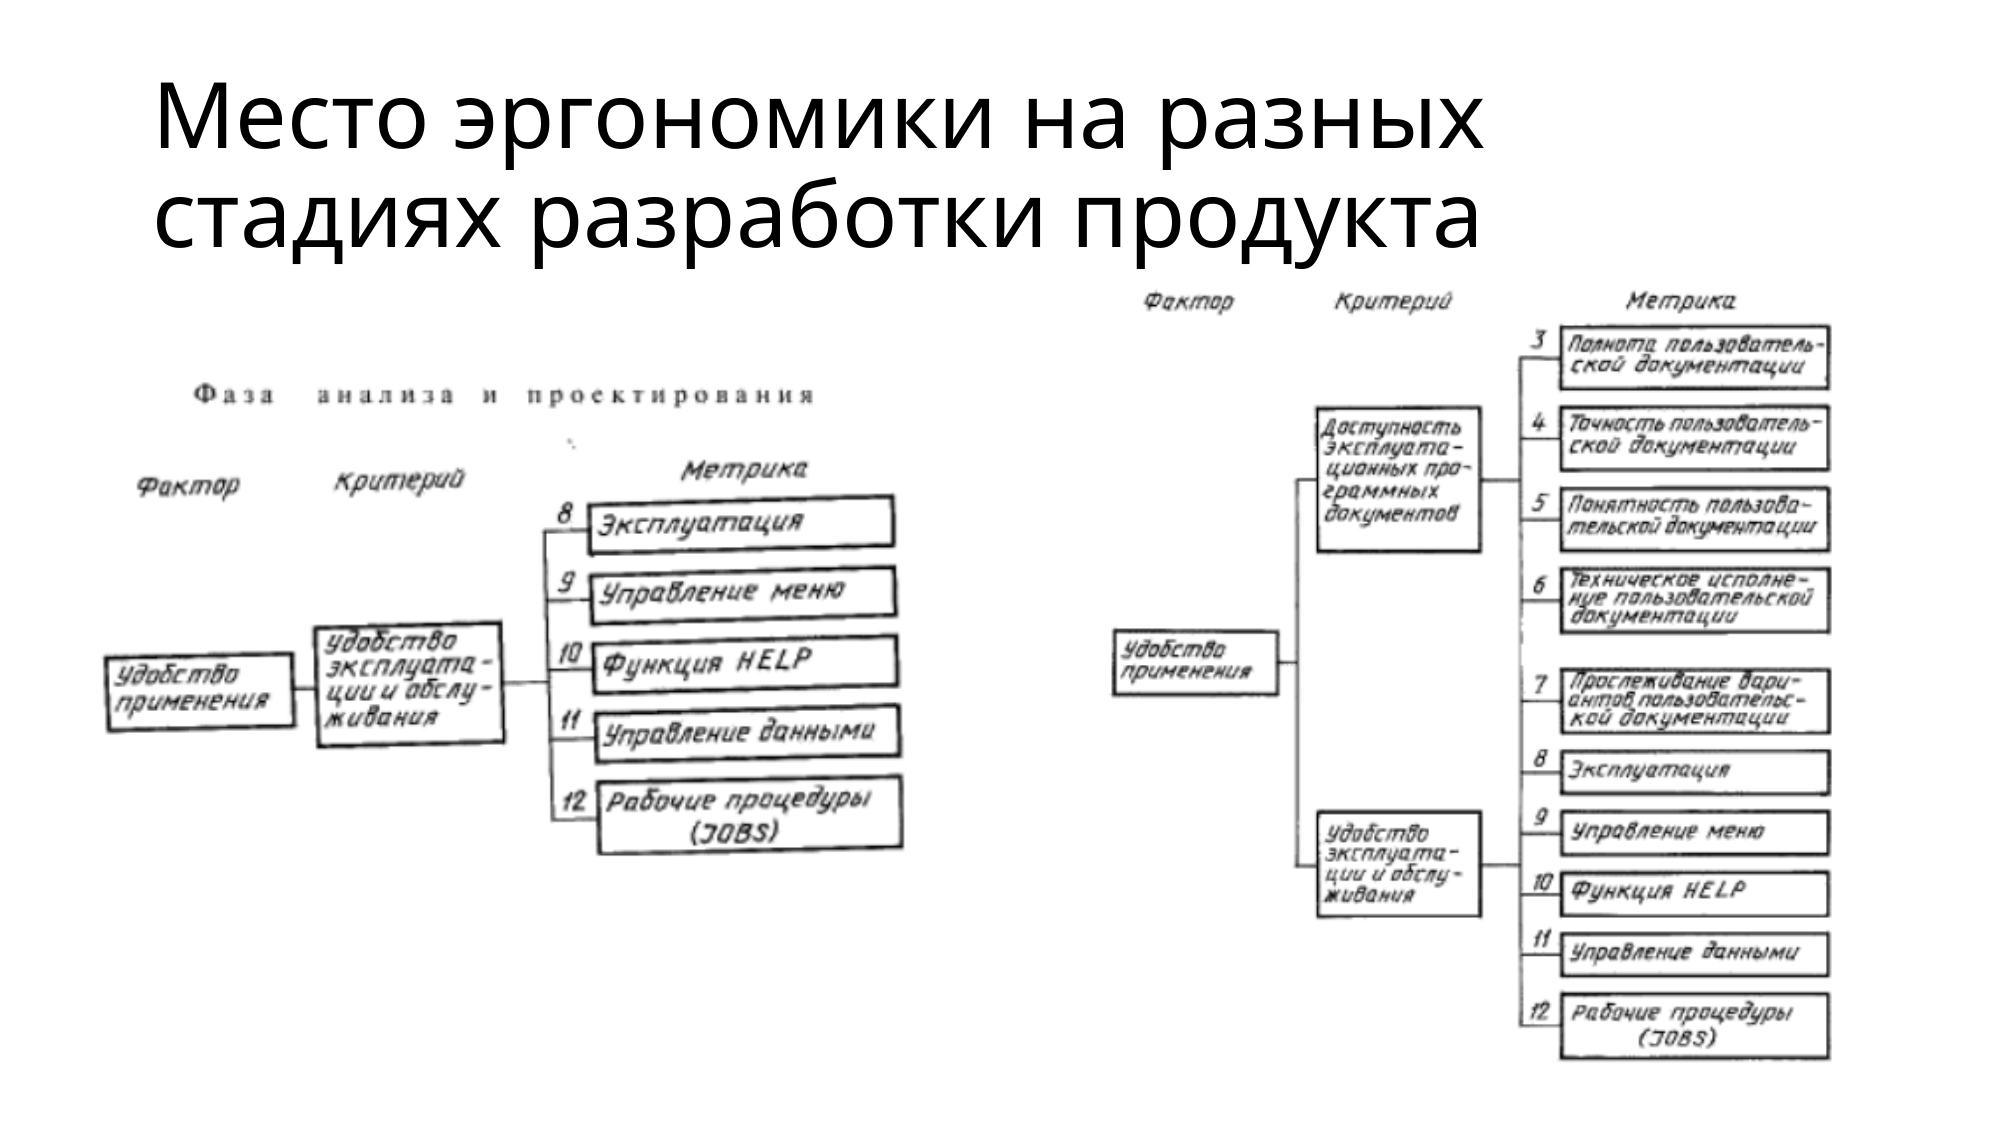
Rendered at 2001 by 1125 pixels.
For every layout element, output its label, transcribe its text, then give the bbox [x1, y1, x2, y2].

title Место эргономики на разных стадиях разработки продукта [137, 59, 1863, 278]
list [76, 373, 972, 874]
picture [1070, 277, 1874, 1086]
